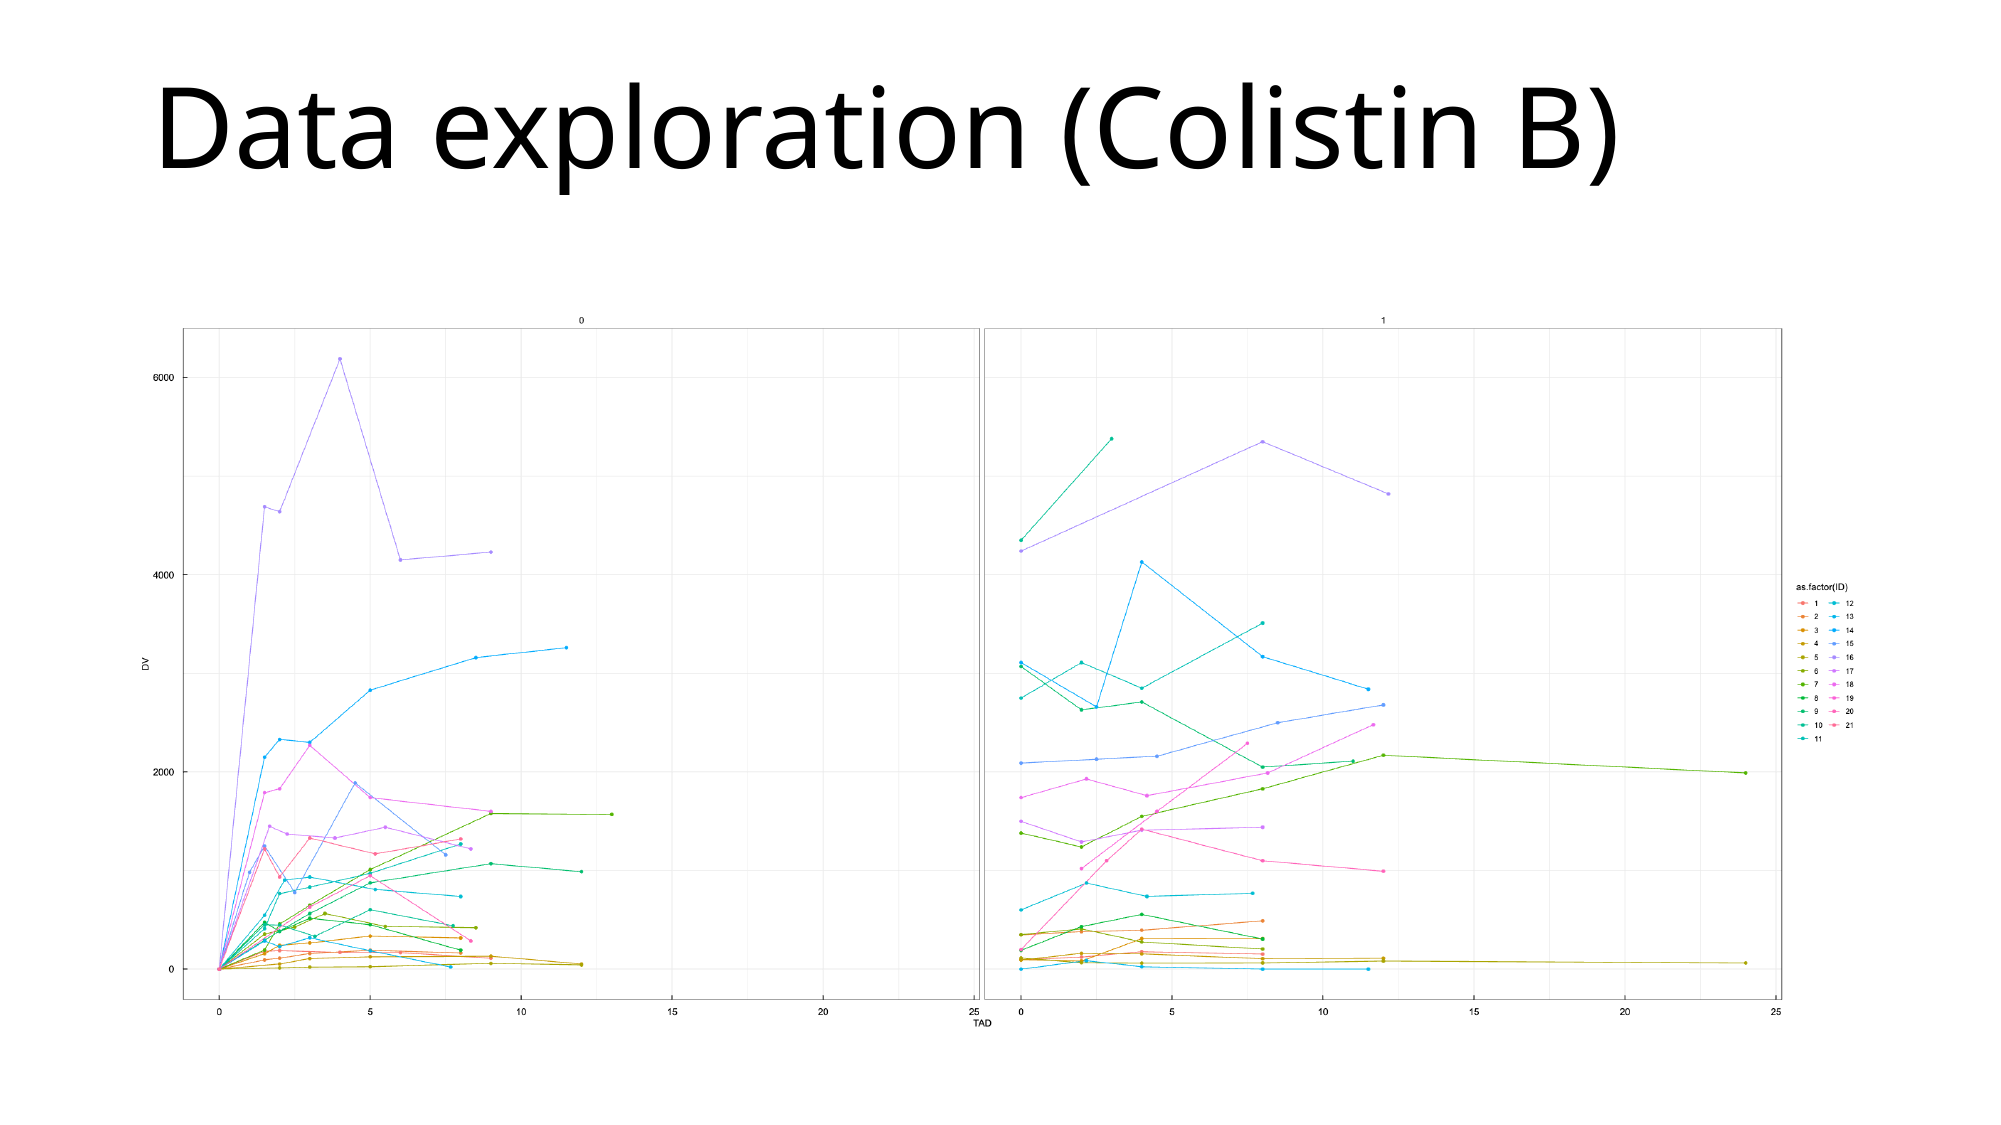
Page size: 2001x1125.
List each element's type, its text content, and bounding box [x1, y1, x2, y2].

title Data exploration (Colistin B) [137, 47, 1863, 201]
picture [137, 307, 1863, 1033]
